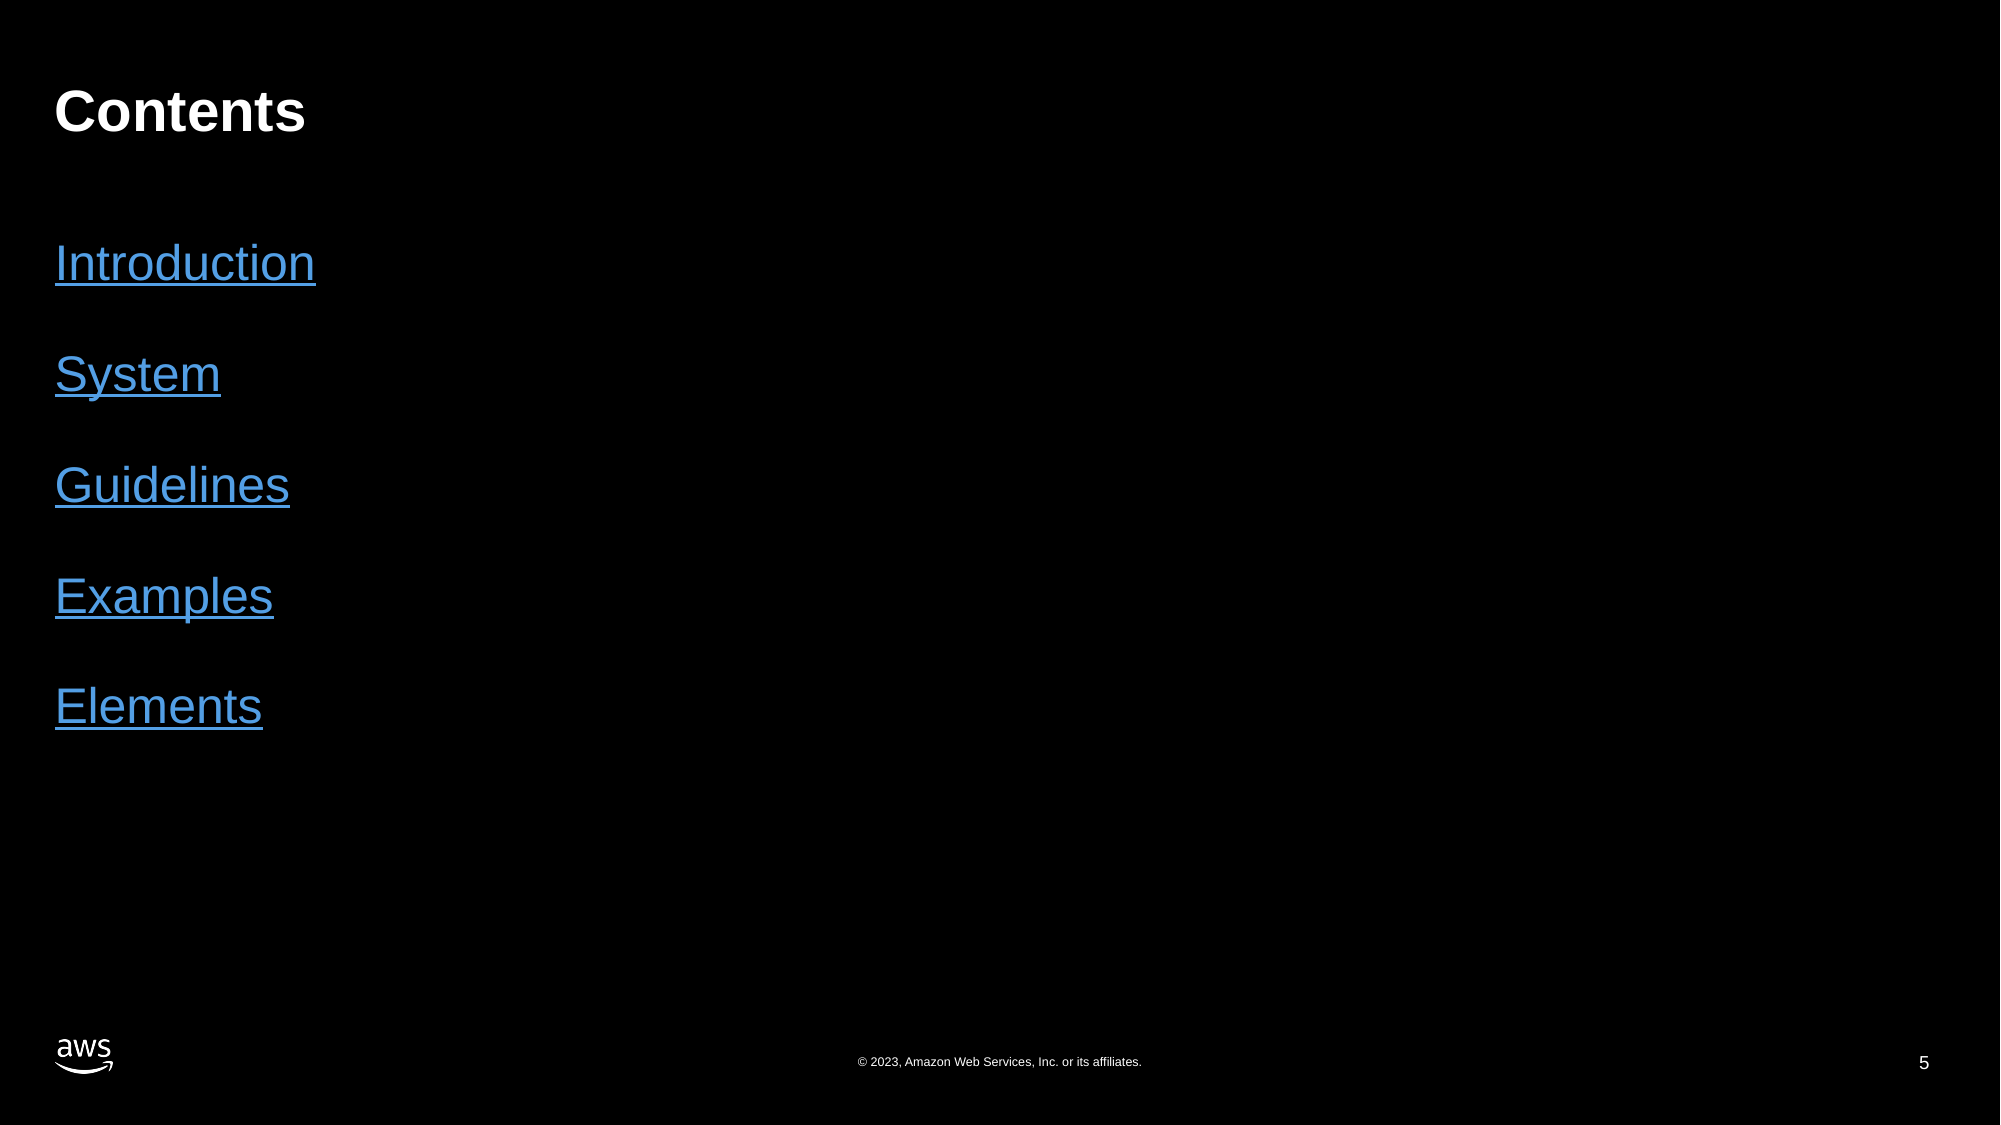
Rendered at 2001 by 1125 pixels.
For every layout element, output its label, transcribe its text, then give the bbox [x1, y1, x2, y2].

picture [55, 1039, 113, 1074]
slide_number 5 [1494, 1031, 1945, 1092]
list Introduction System Guidelines Examples Elements [39, 192, 1961, 969]
footer © 2023, Amazon Web Services, Inc. or its affiliates. [662, 1031, 1338, 1092]
title Contents [39, 59, 1961, 166]
